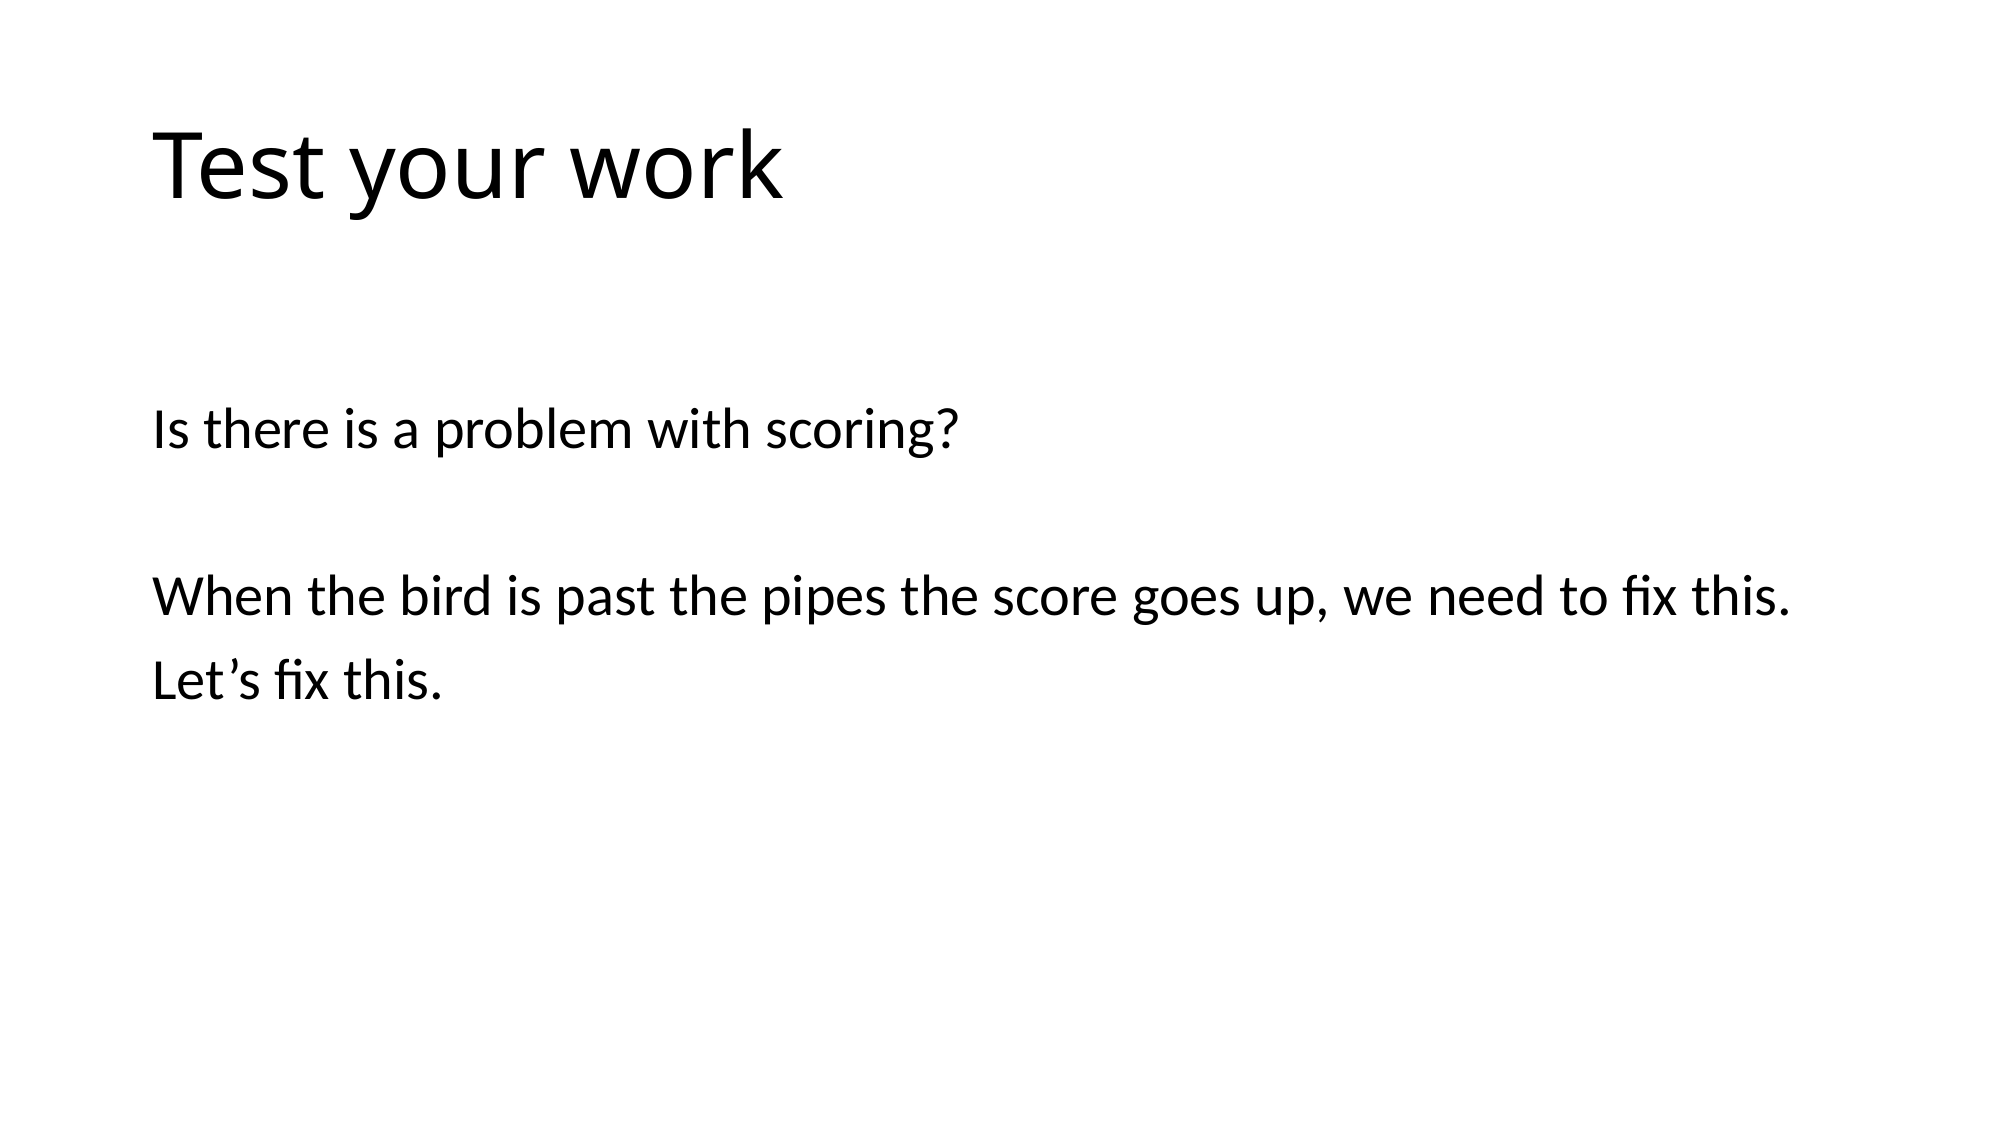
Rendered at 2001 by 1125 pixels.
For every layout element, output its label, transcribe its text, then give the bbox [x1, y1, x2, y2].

list Is there is a problem with scoring? When the bird is past the pipes the score goes up, we need to fix this. Let’s fix this. [137, 299, 1863, 1014]
title Test your work [137, 59, 1863, 278]
